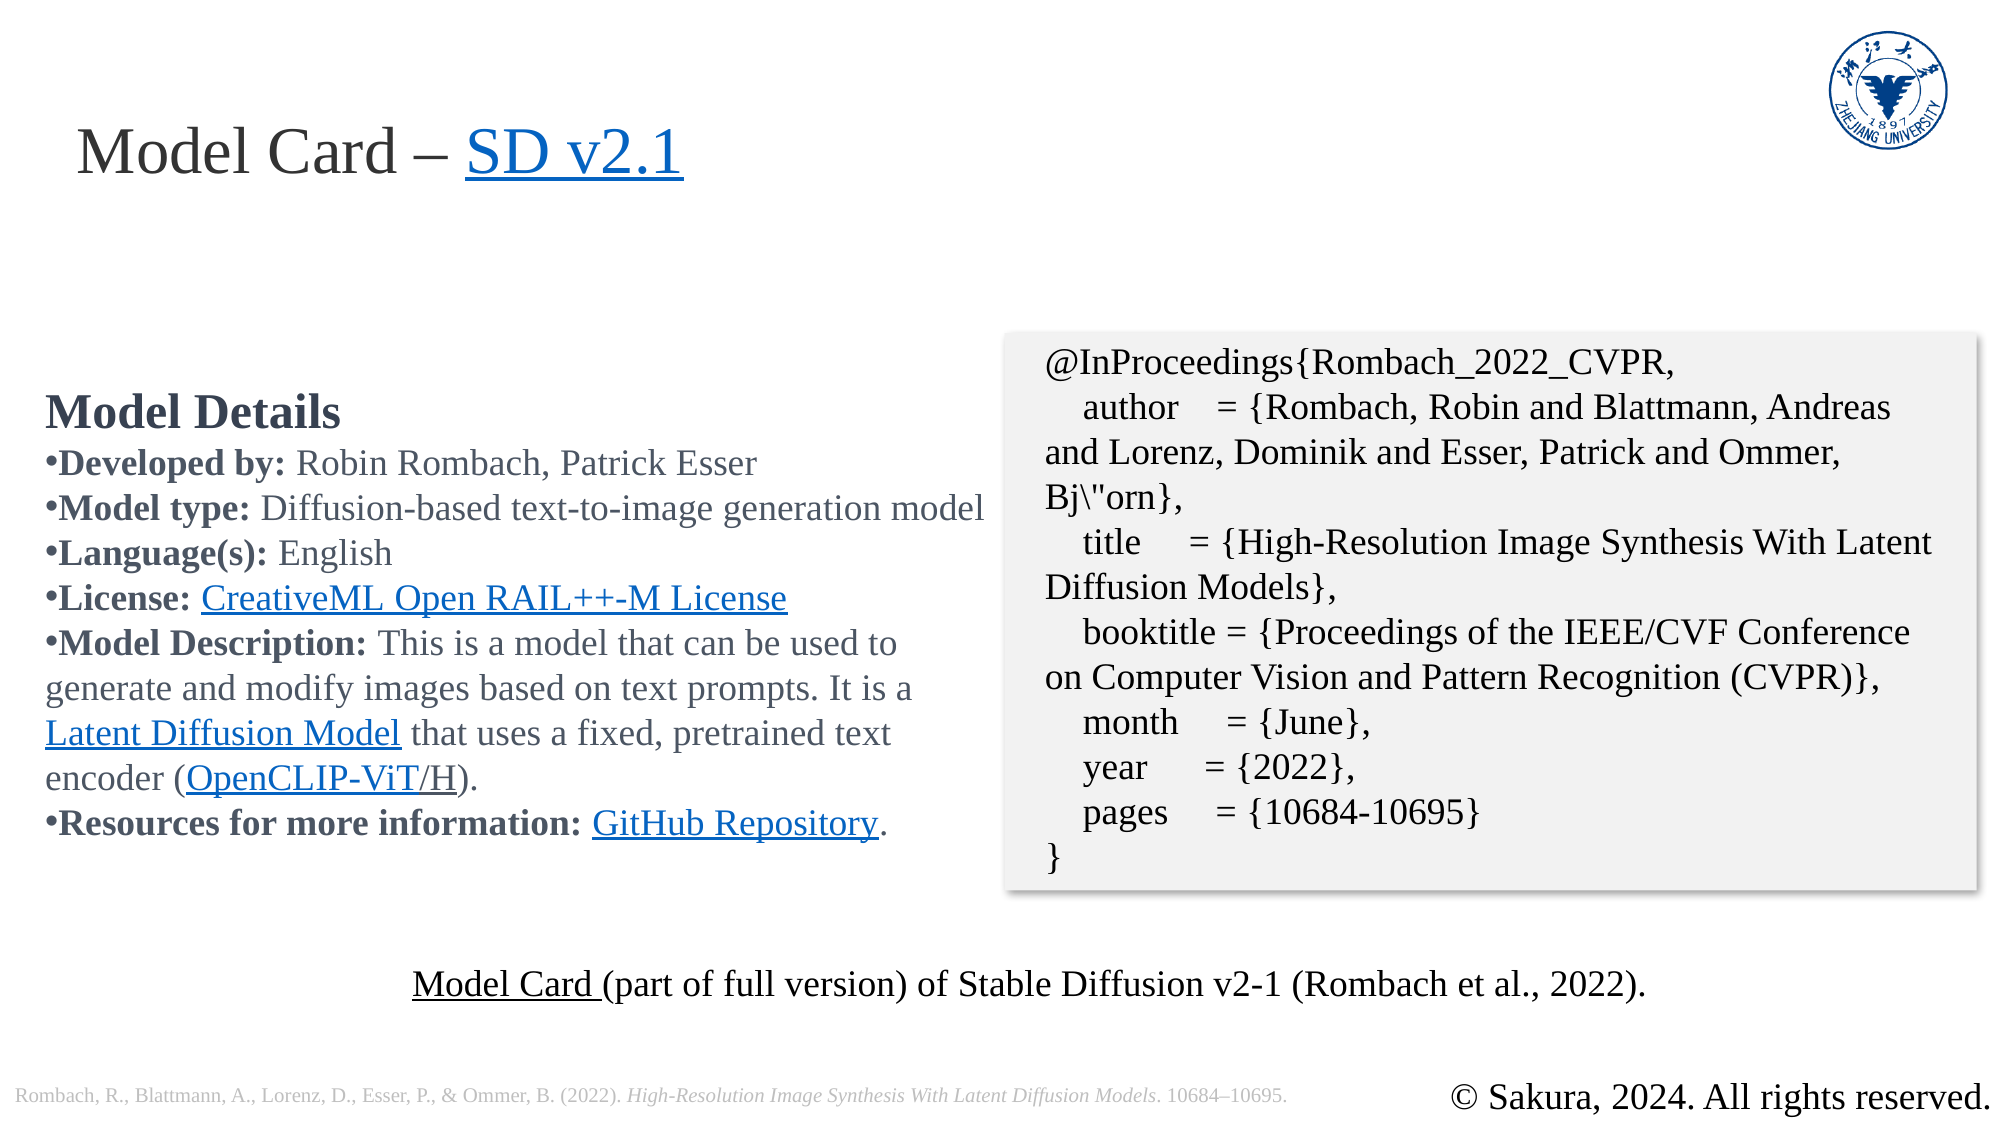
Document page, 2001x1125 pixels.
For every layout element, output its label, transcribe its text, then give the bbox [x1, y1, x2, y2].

text_box Model Details Developed by: Robin Rombach, Patrick Esser Model type: Diffusion-based text-to-image generation model Language(s): English License: CreativeML Open RAIL++-M License Model Description: This is a model that can be used to generate and modify images based on text prompts. It is a Latent Diffusion Model that uses a fixed, pretrained text encoder (OpenCLIP-ViT/H). Resources for more information: GitHub Repository. [30, 370, 1018, 851]
text_box Model Card (part of full version) of Stable Diffusion v2-1 (Rombach et al., 2022). [46, 951, 1433, 1012]
text_box Rombach, R., Blattmann, A., Lorenz, D., Esser, P., & Ommer, B. (2022). High-Resolution Image Synthesis With Latent Diffusion Models. 10684–10695. [0, 1073, 1386, 1114]
text_box @InProceedings{Rombach_2022_CVPR, author = {Rombach, Robin and Blattmann, Andreas and Lorenz, Dominik and Esser, Patrick and Ommer, Bj\"orn}, title = {High-Resolution Image Synthesis With Latent Diffusion Models}, booktitle = {Proceedings of the IEEE/CVF Conference on Computer Vision and Pattern Recognition (CVPR)}, month = {June}, year = {2022}, pages = {10684-10695} } [1030, 329, 1433, 885]
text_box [1433, 22, 2000, 1125]
text_box Model Card – SD v2.1 [62, 99, 700, 195]
text_box [1004, 332, 1433, 891]
